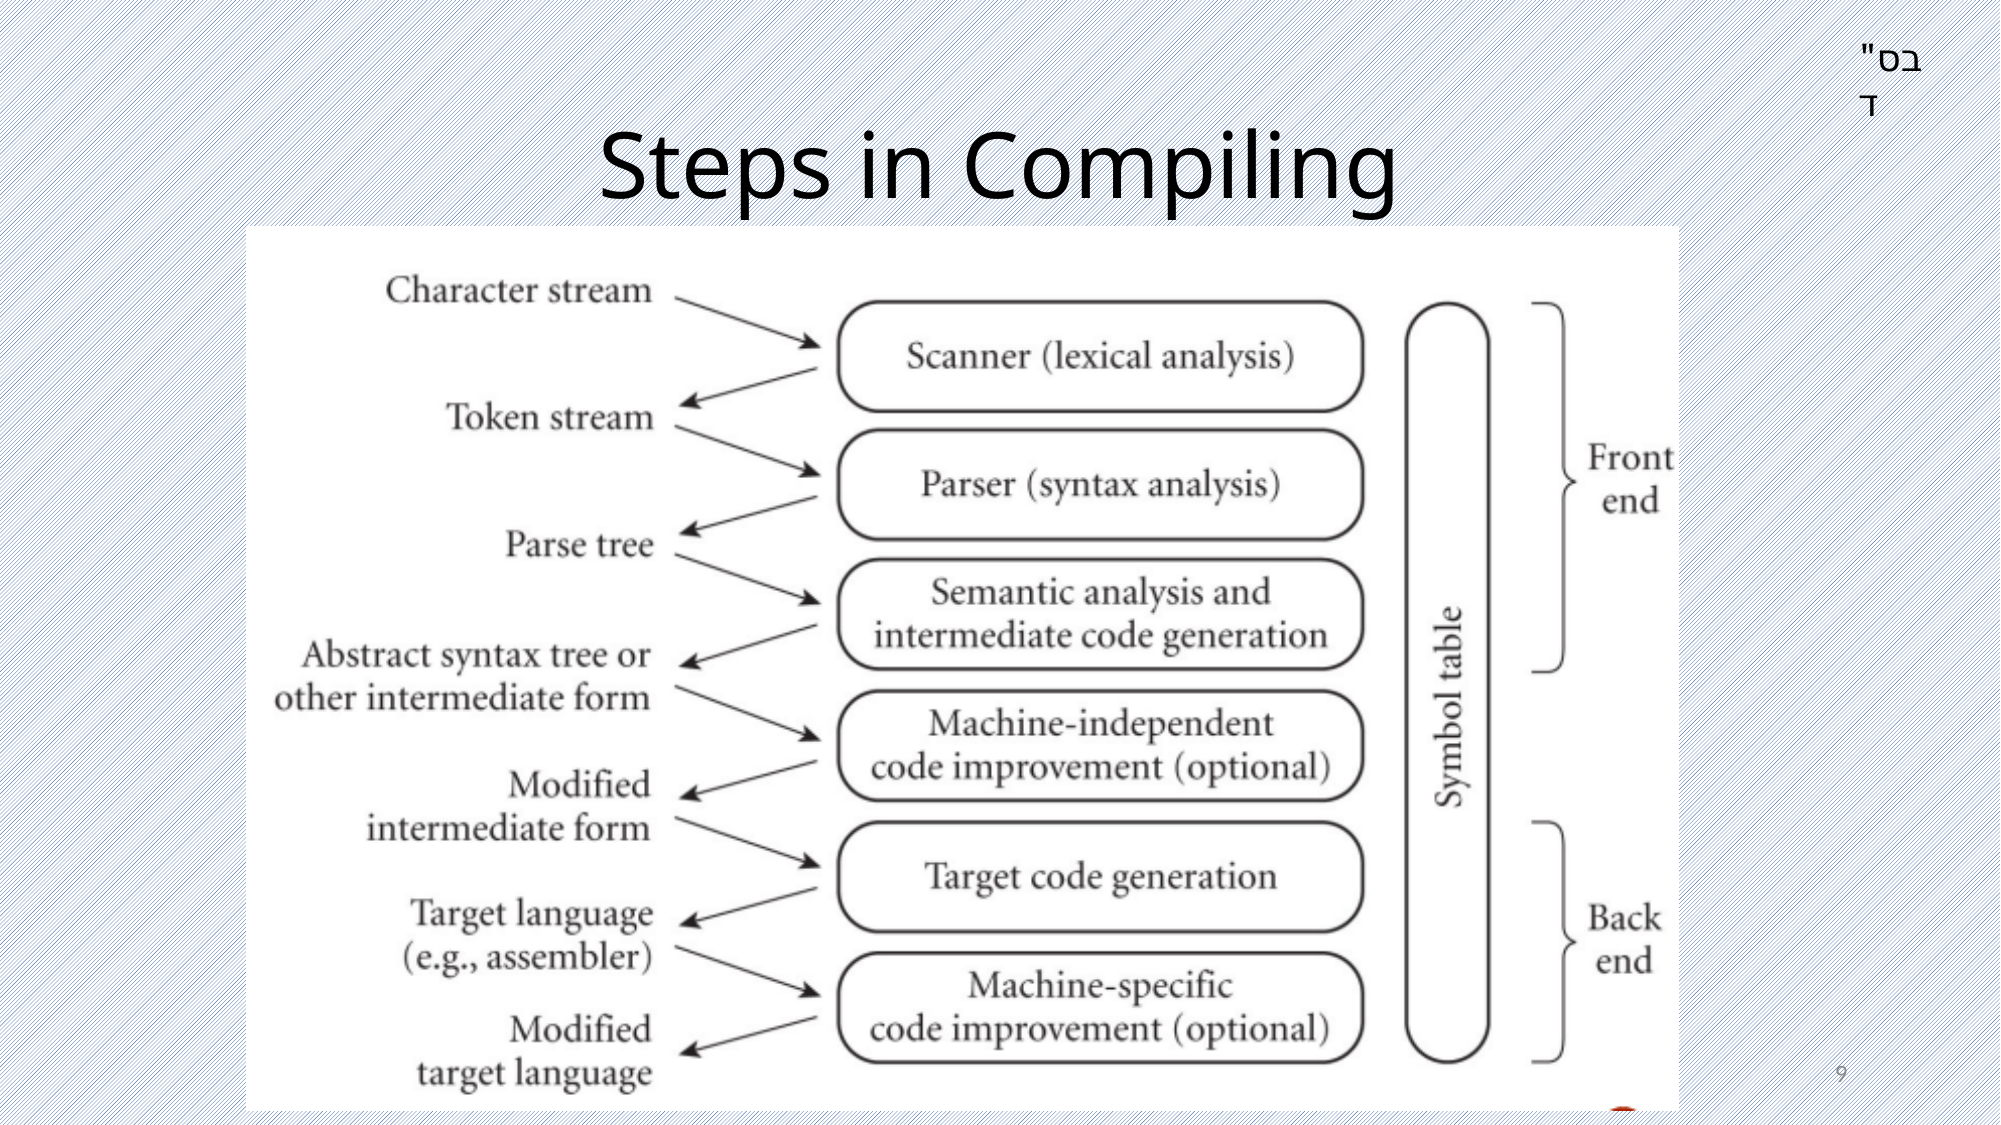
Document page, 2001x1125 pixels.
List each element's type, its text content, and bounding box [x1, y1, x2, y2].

text_box בס"ד [1843, 26, 1957, 132]
slide_number 9 [1679, 1042, 1863, 1103]
picture [246, 226, 1679, 1111]
title Steps in Compiling [137, 59, 1863, 278]
